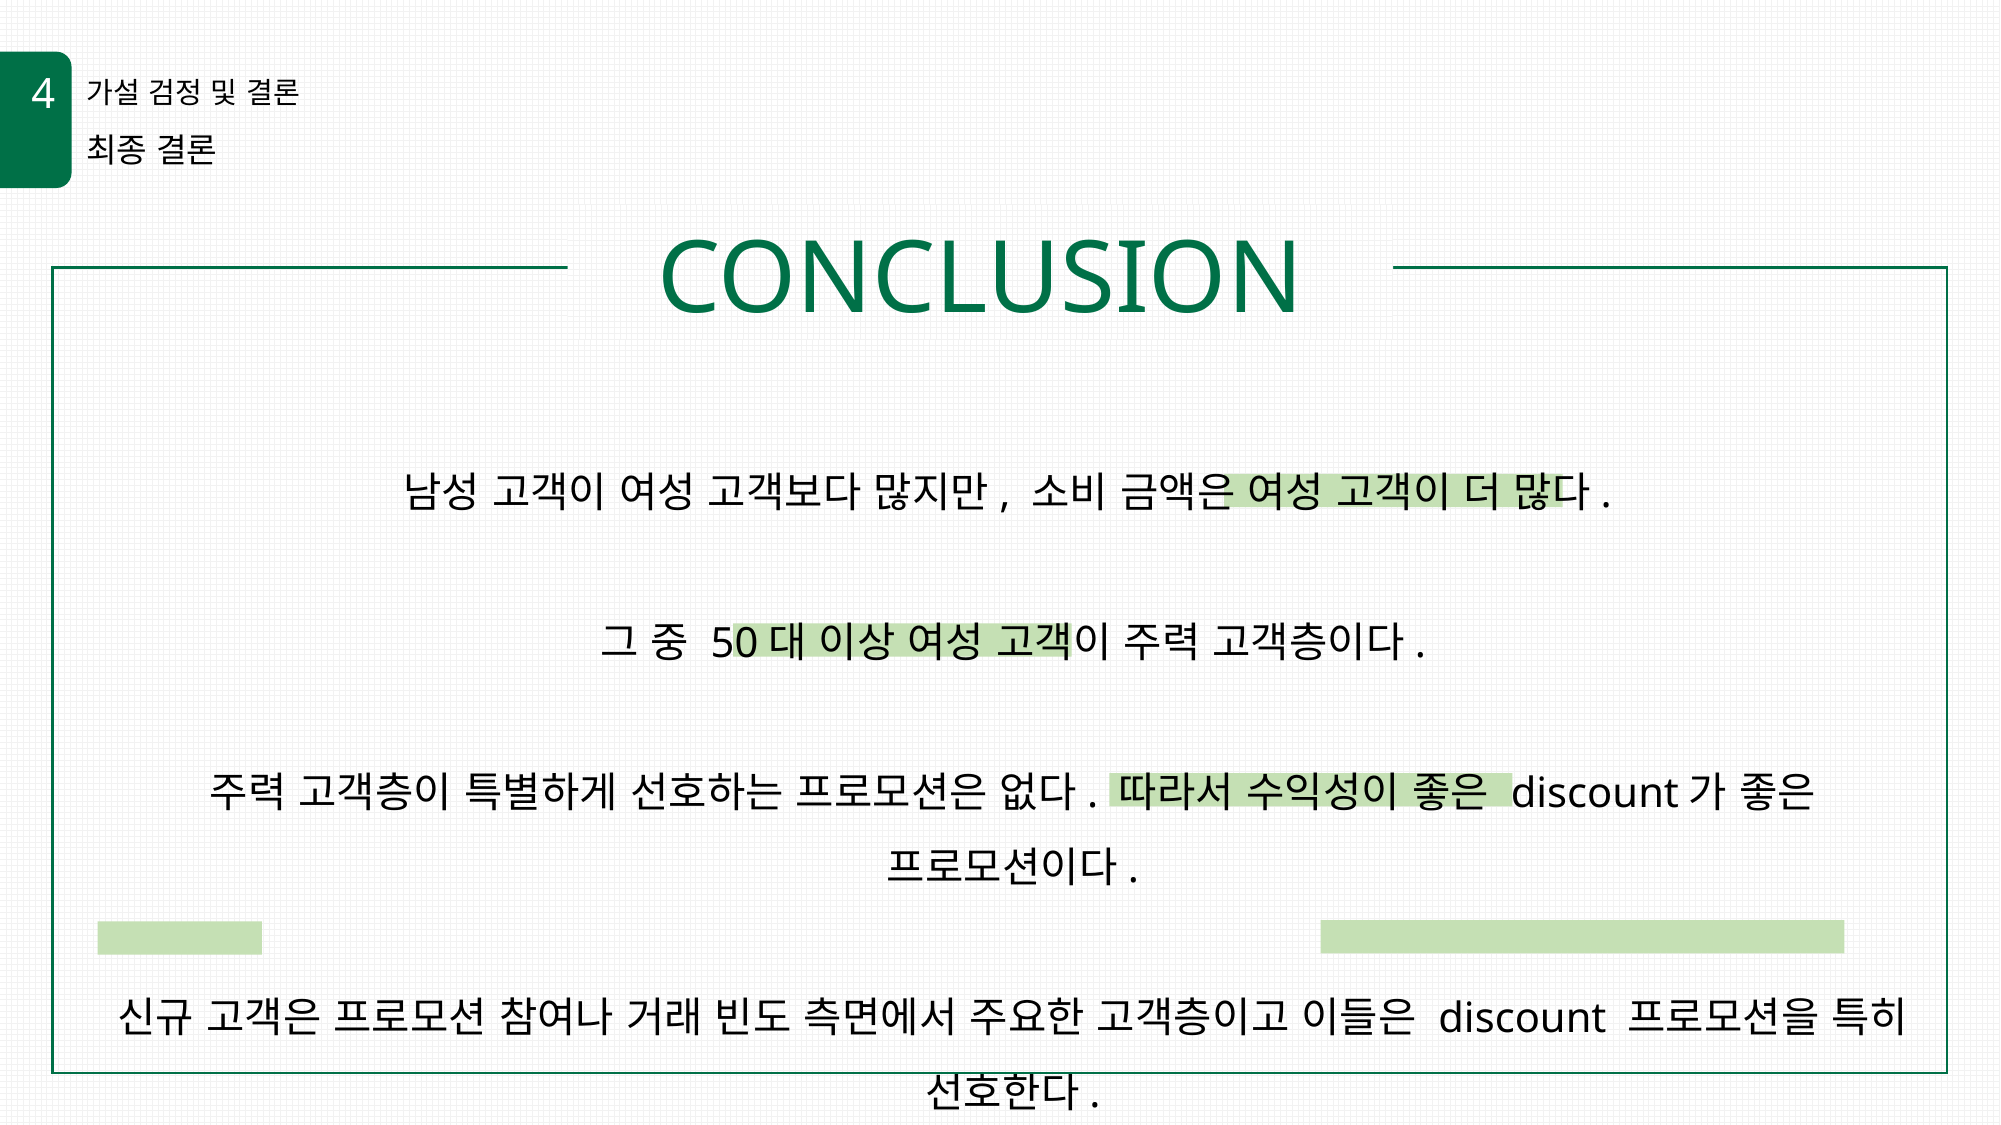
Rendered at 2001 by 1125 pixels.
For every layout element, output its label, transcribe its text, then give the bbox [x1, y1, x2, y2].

text_box 4 [16, 59, 71, 125]
text_box CONCLUSION [567, 204, 1394, 340]
text_box 가설 검정 및 결론 최종 결론 [71, 67, 1072, 177]
text_box 남성 고객이 여성 고객보다 많지만, 소비 금액은 여성 고객이 더 많다. 그 중 50대 이상 여성 고객이 주력 고객층이다. 주력 고객층이 특별하게 선호하는 프로모션은 없다. 따라서 수익성이 좋은 discount가 좋은 프로모션이다. 신규 고객은 프로모션 참여나 거래 빈도 측면에서 주요한 고객층이고 이들은 discount 프로모션을 특히 선호한다. [78, 1074, 1948, 1124]
text_box [0, 50, 73, 190]
text_box [51, 266, 1948, 1074]
